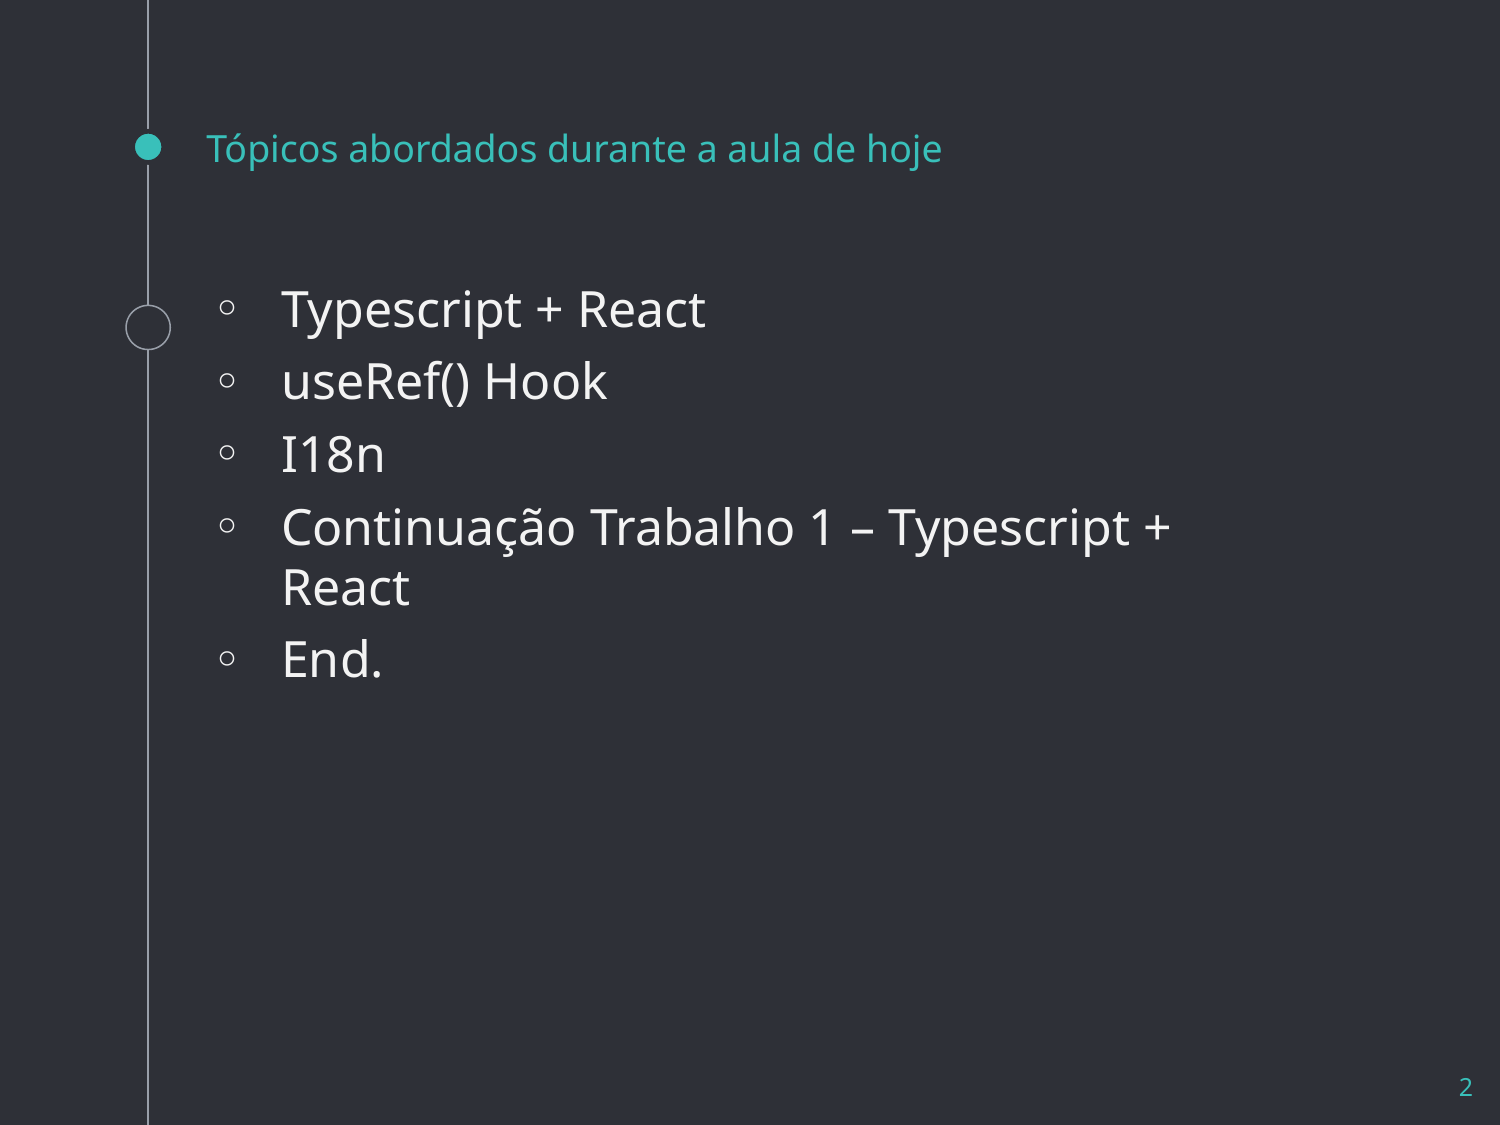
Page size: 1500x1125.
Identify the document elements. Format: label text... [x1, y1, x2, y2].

list Typescript + React useRef() Hook I18n Continuação Trabalho 1 – Typescript + React End. [191, 262, 1300, 1078]
title Tópicos abordados durante a aula de hoje [191, 109, 1317, 185]
slide_number 2 [1398, 1056, 1489, 1125]
